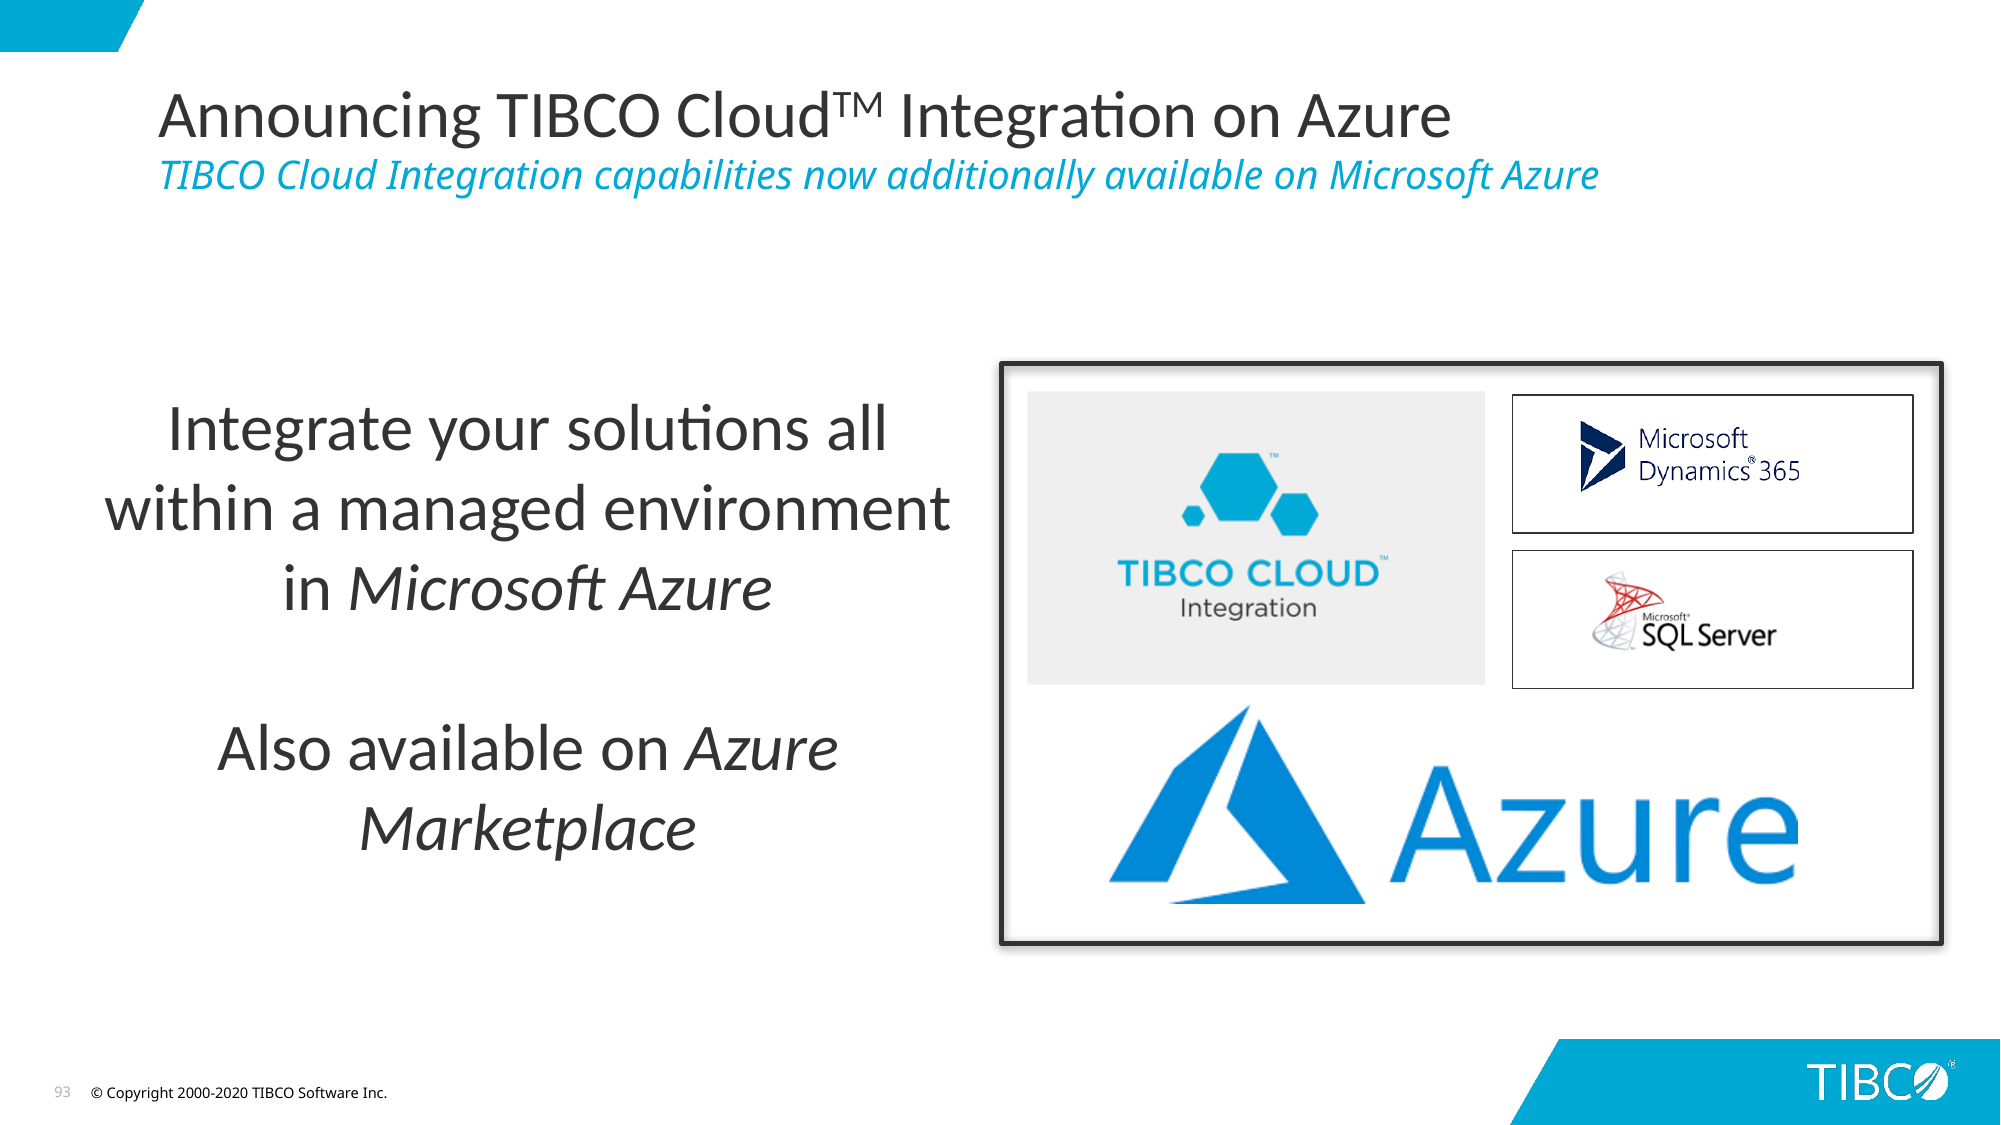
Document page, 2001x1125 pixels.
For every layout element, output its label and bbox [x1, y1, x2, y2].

text_box [0, 0, 2000, 1125]
